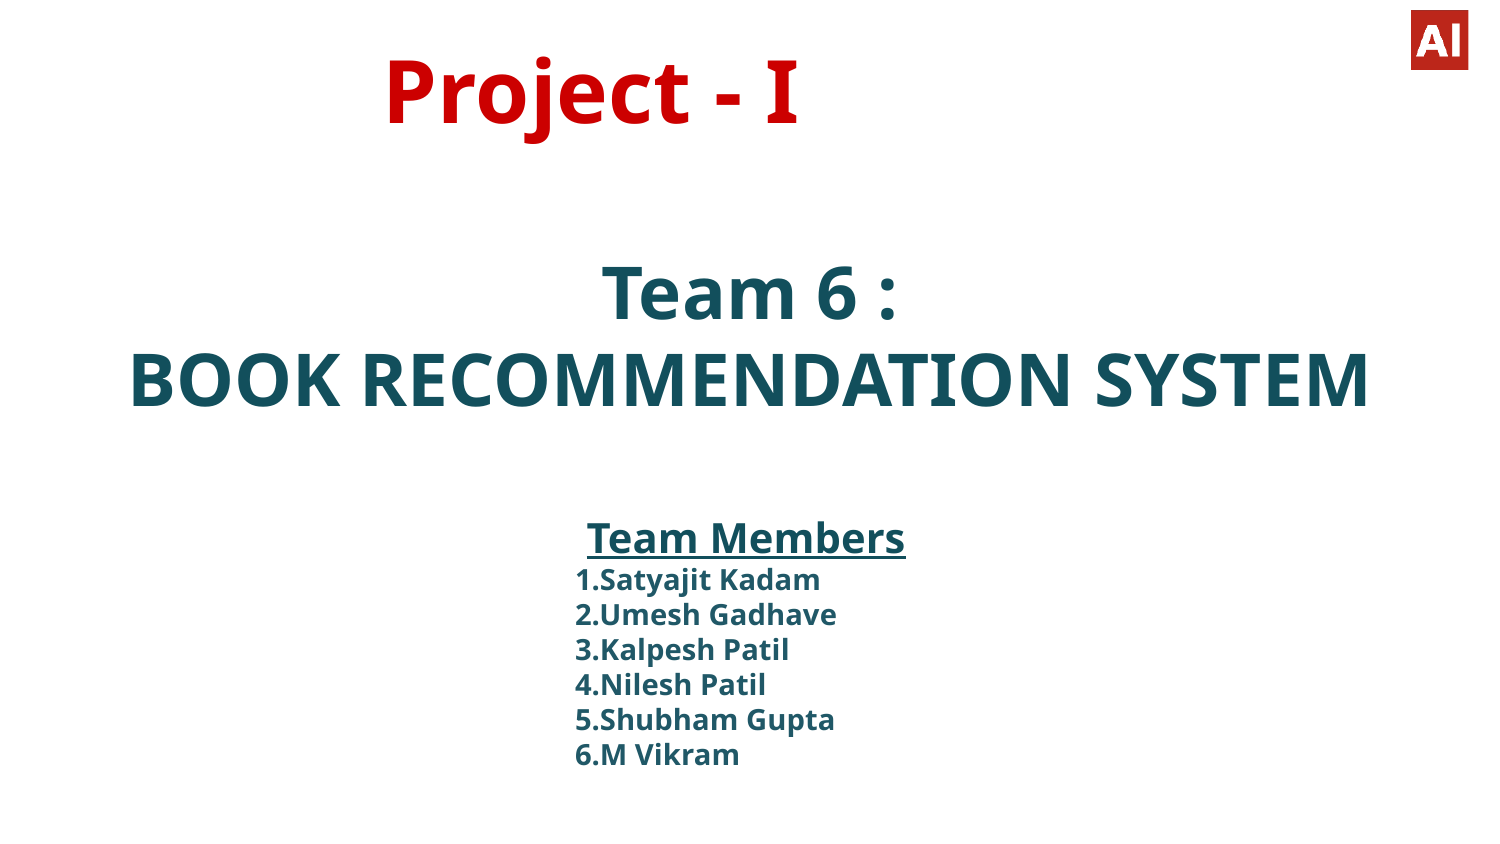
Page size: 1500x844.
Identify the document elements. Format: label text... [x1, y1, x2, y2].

picture [1411, 10, 1469, 70]
title Project - I [289, 33, 1256, 177]
text_box Team Members 1.Satyajit Kadam 2.Umesh Gadhave 3.Kalpesh Patil 4.Nilesh Patil 5.Shubham Gupta 6.M Vikram [574, 509, 918, 772]
list Team 6 : BOOK RECOMMENDATION SYSTEM [73, 244, 1427, 722]
